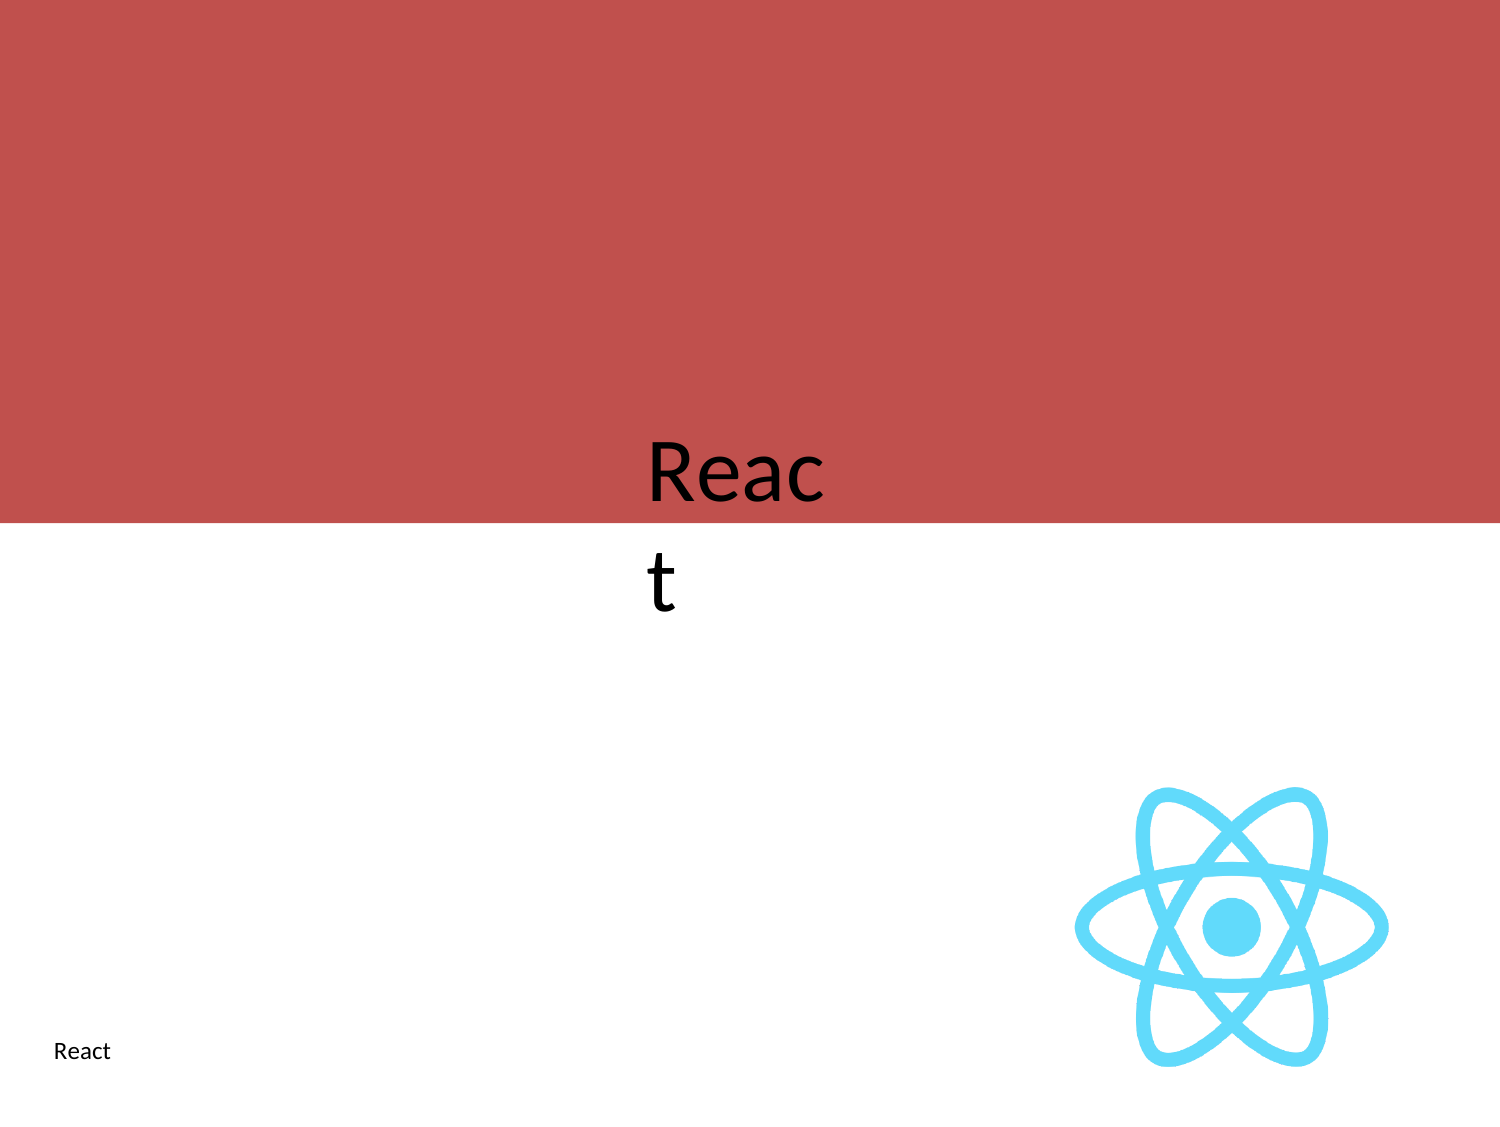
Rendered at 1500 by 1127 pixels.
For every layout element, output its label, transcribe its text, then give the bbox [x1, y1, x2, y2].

picture [1074, 787, 1389, 1068]
footer React [51, 1038, 112, 1127]
text_box React [644, 407, 856, 630]
